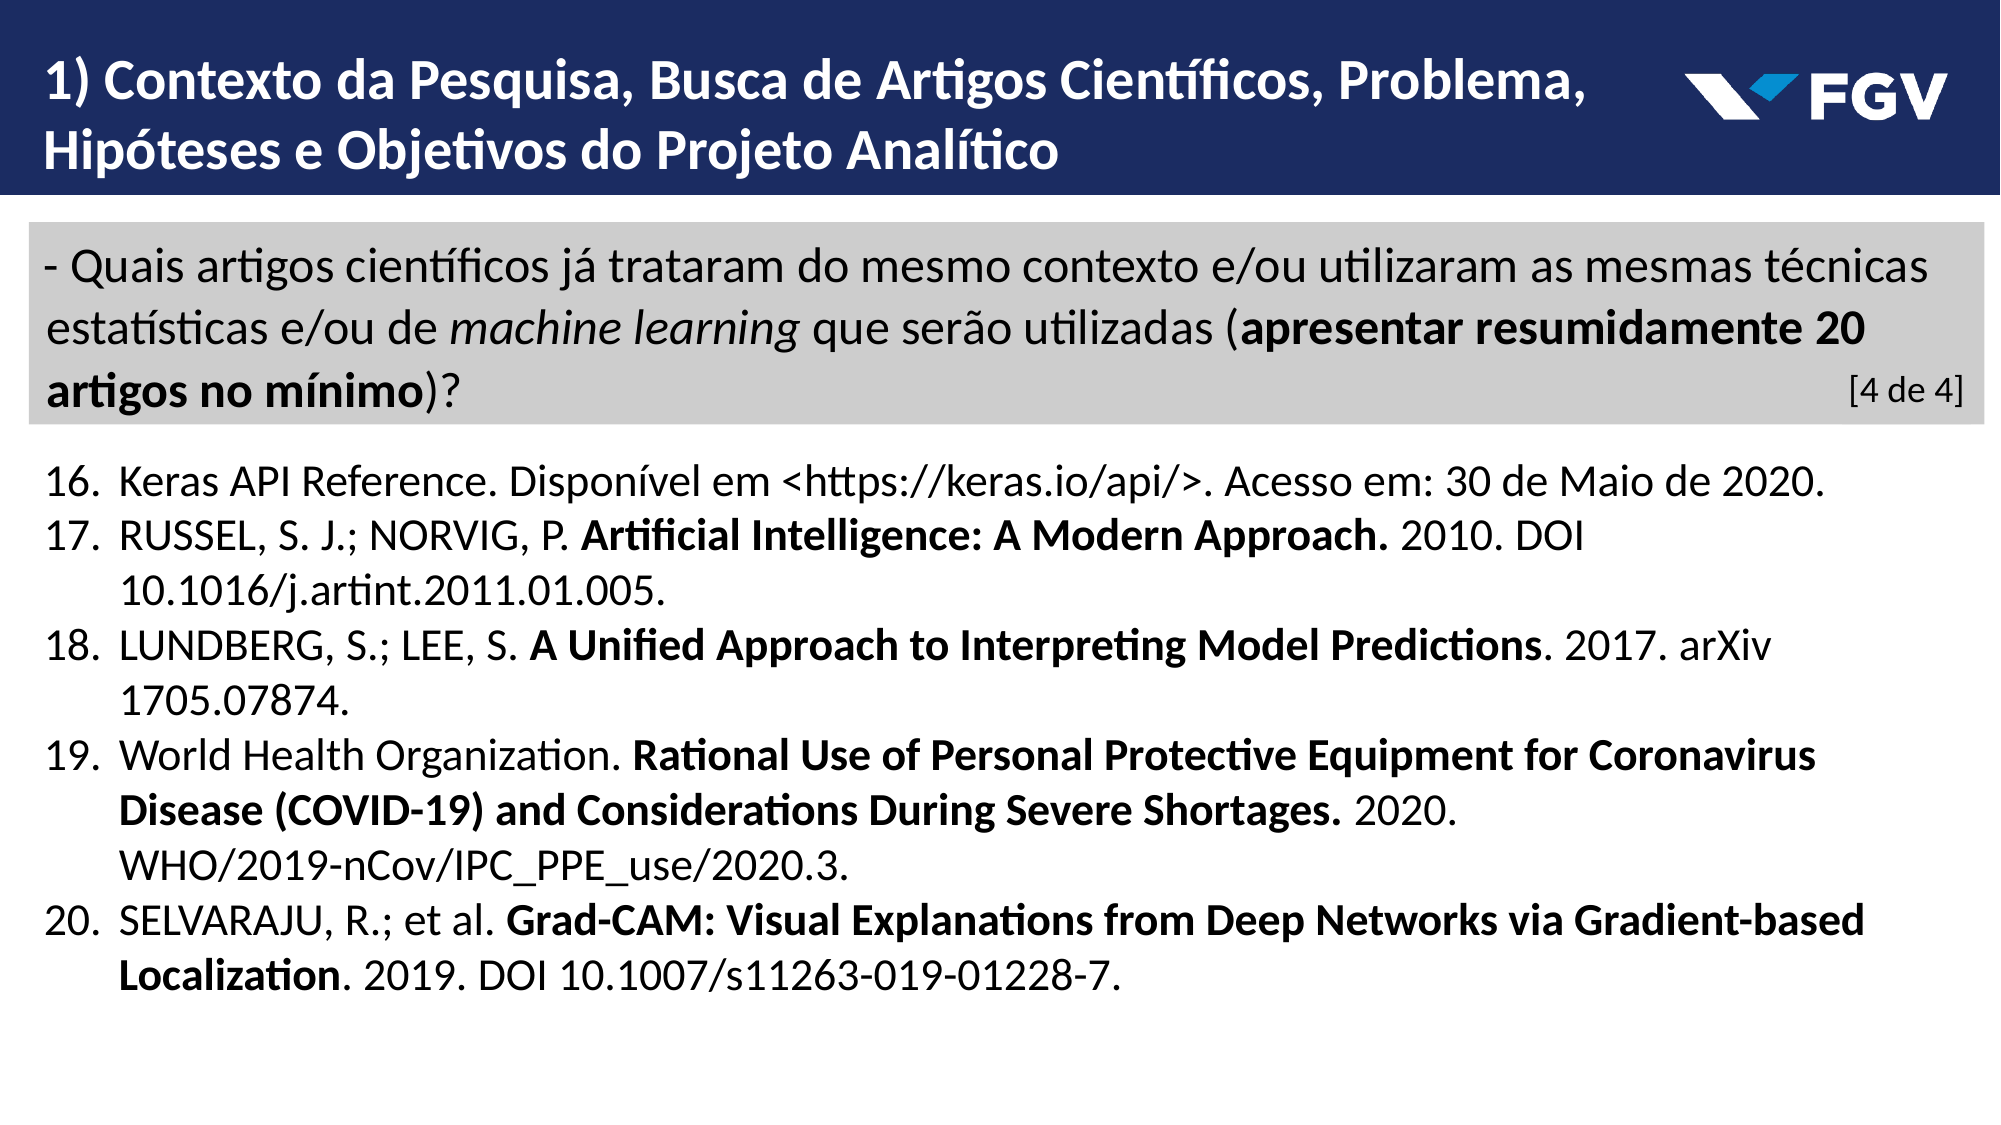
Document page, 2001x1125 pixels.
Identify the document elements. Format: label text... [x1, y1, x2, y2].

picture [1772, 41, 1980, 151]
text_box 1) Contexto da Pesquisa, Busca de Artigos Científicos, Problema, Hipóteses e Objetivos do Projeto Analítico [28, 34, 1772, 189]
text_box - Quais artigos científicos já trataram do mesmo contexto e/ou utilizaram as mesmas técnicas estatísticas e/ou de machine learning que serão utilizadas (apresentar resumidamente 20 artigos no mínimo)? [28, 222, 1985, 425]
text_box Keras API Reference. Disponível em <https://keras.io/api/>. Acesso em: 30 de Maio de 2020. RUSSEL, S. J.; NORVIG, P. Artificial Intelligence: A Modern Approach. 2010. DOI 10.1016/j.artint.2011.01.005. LUNDBERG, S.; LEE, S. A Unified Approach to Interpreting Model Predictions. 2017. arXiv 1705.07874. World Health Organization. Rational Use of Personal Protective Equipment for Coronavirus Disease (COVID-19) and Considerations During Severe Shortages. 2020. WHO/2019-nCov/IPC_PPE_use/2020.3. SELVARAJU, R.; et al. Grad-CAM: Visual Explanations from Deep Networks via Gradient-based Localization. 2019. DOI 10.1007/s11263-019-01228-7. [28, 442, 1985, 1008]
text_box [4 de 4] [1842, 348, 1971, 425]
